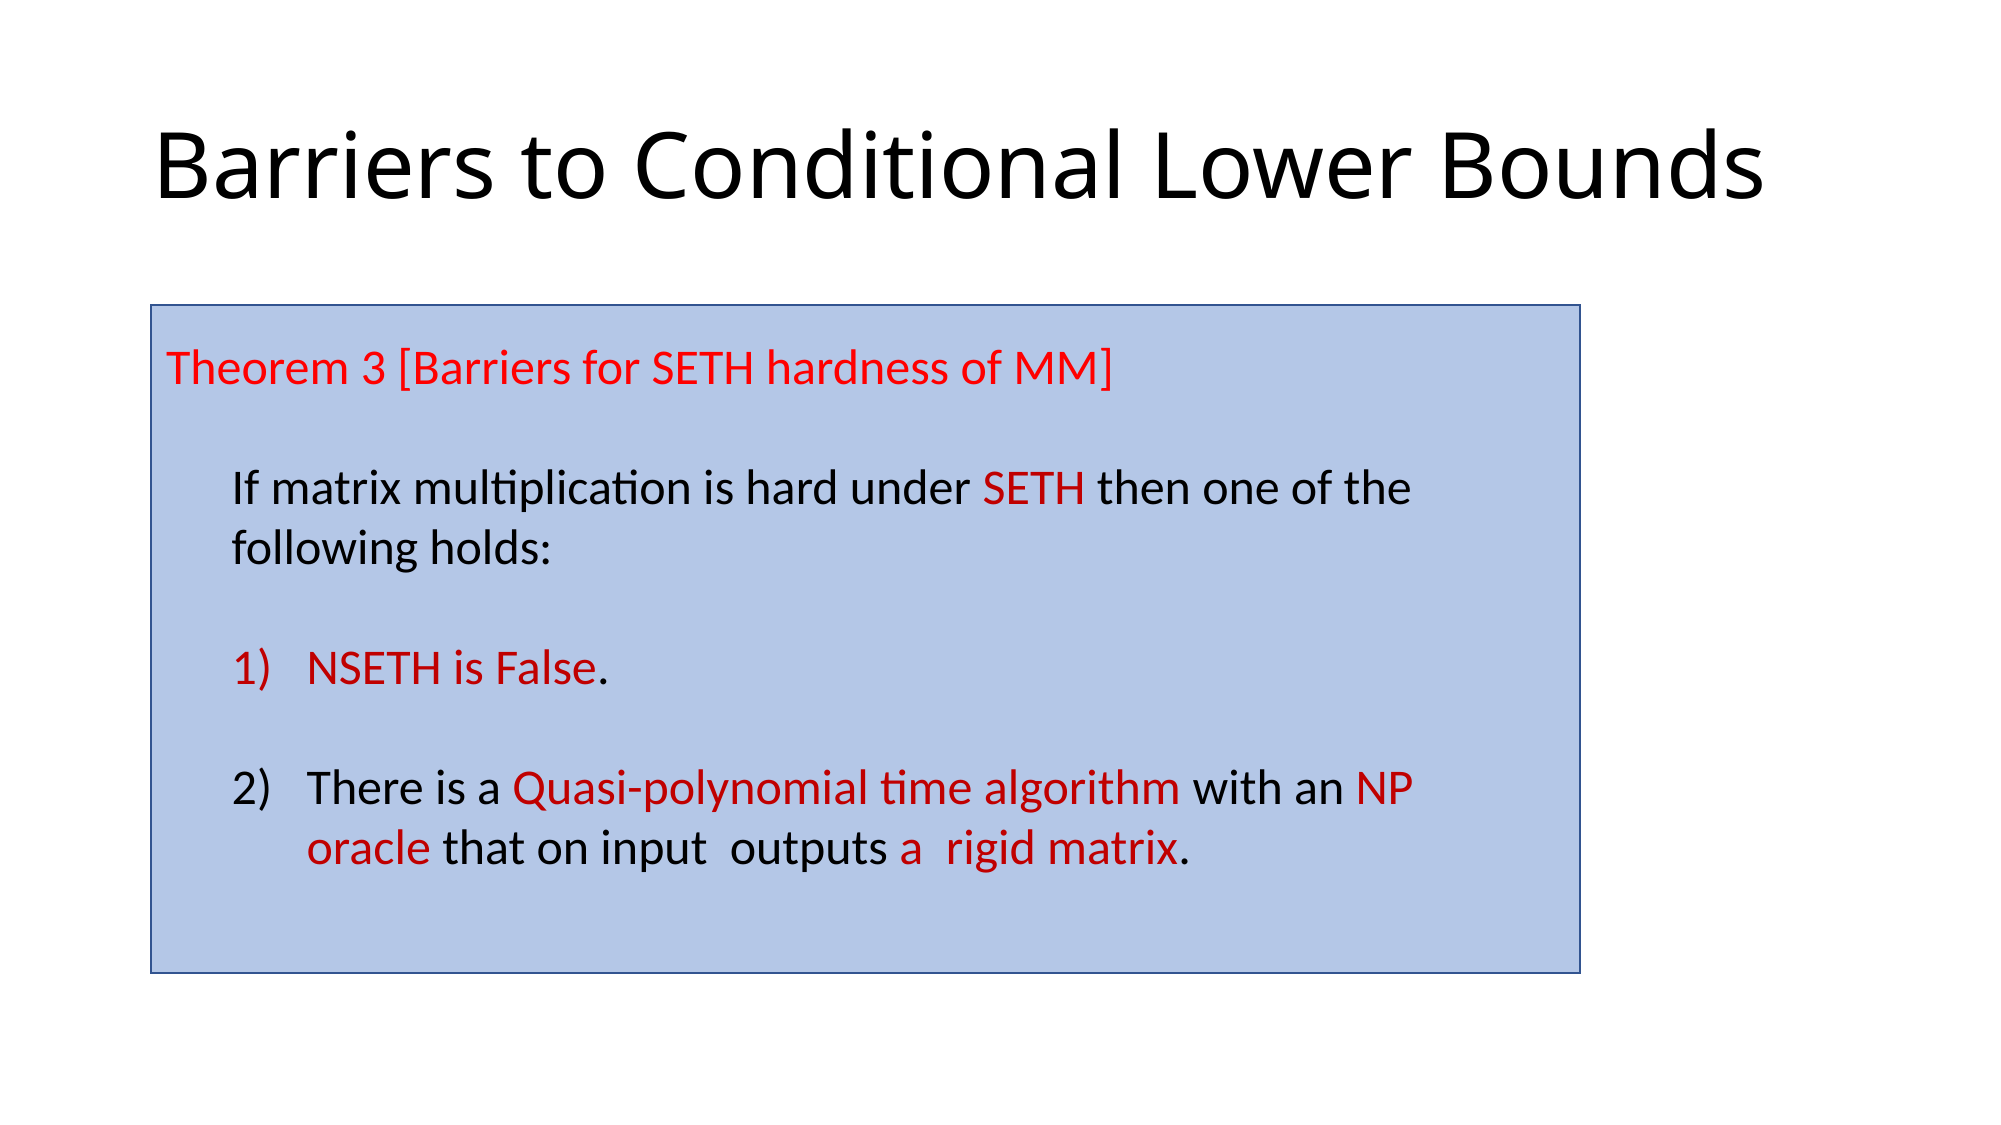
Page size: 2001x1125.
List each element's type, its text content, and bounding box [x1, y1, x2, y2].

title Barriers to Conditional Lower Bounds [137, 59, 1863, 278]
text_box [150, 304, 1581, 974]
text_box Theorem 3 [Barriers for SETH hardness of MM] [151, 327, 1414, 402]
